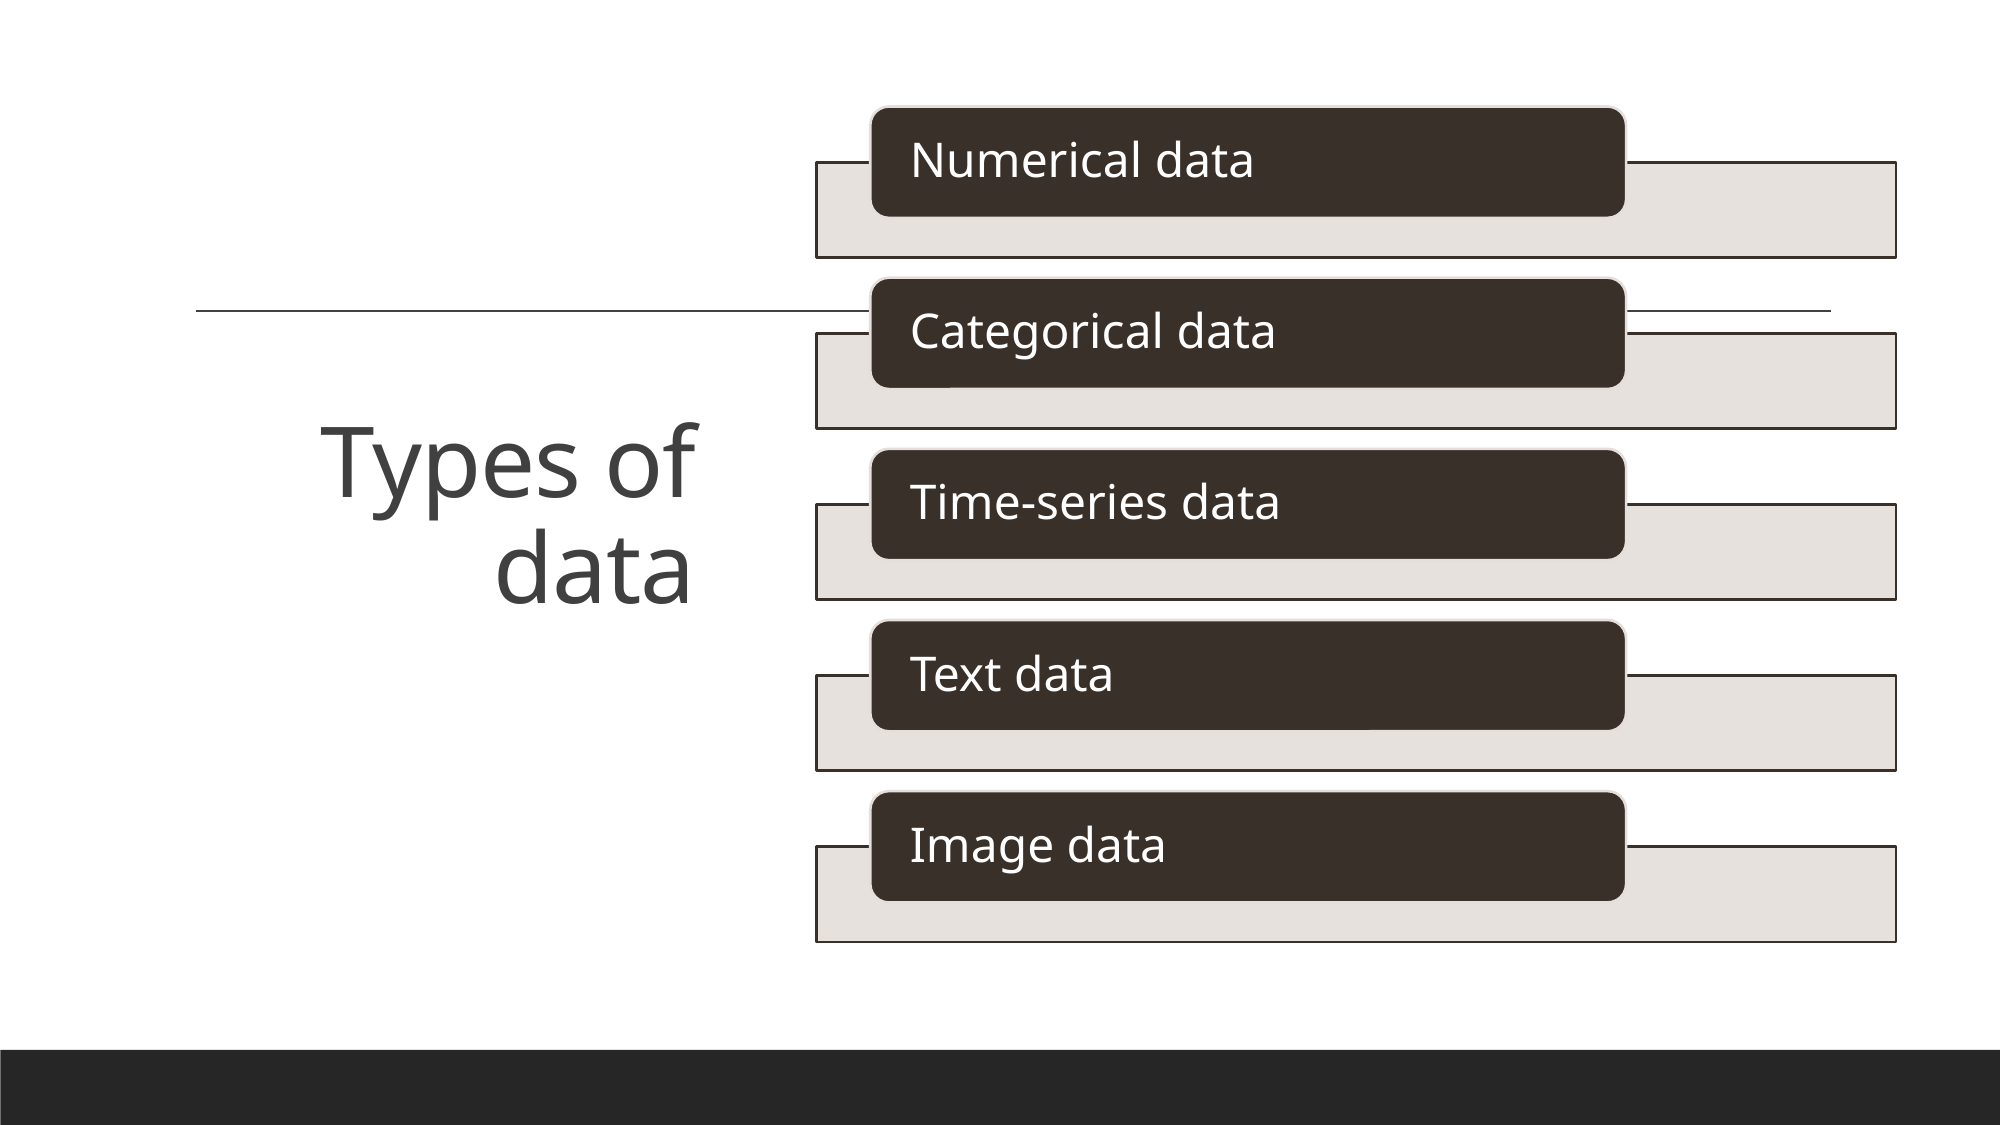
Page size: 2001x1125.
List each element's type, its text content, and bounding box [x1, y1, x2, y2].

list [815, 103, 1897, 945]
title Types of data [105, 104, 711, 934]
